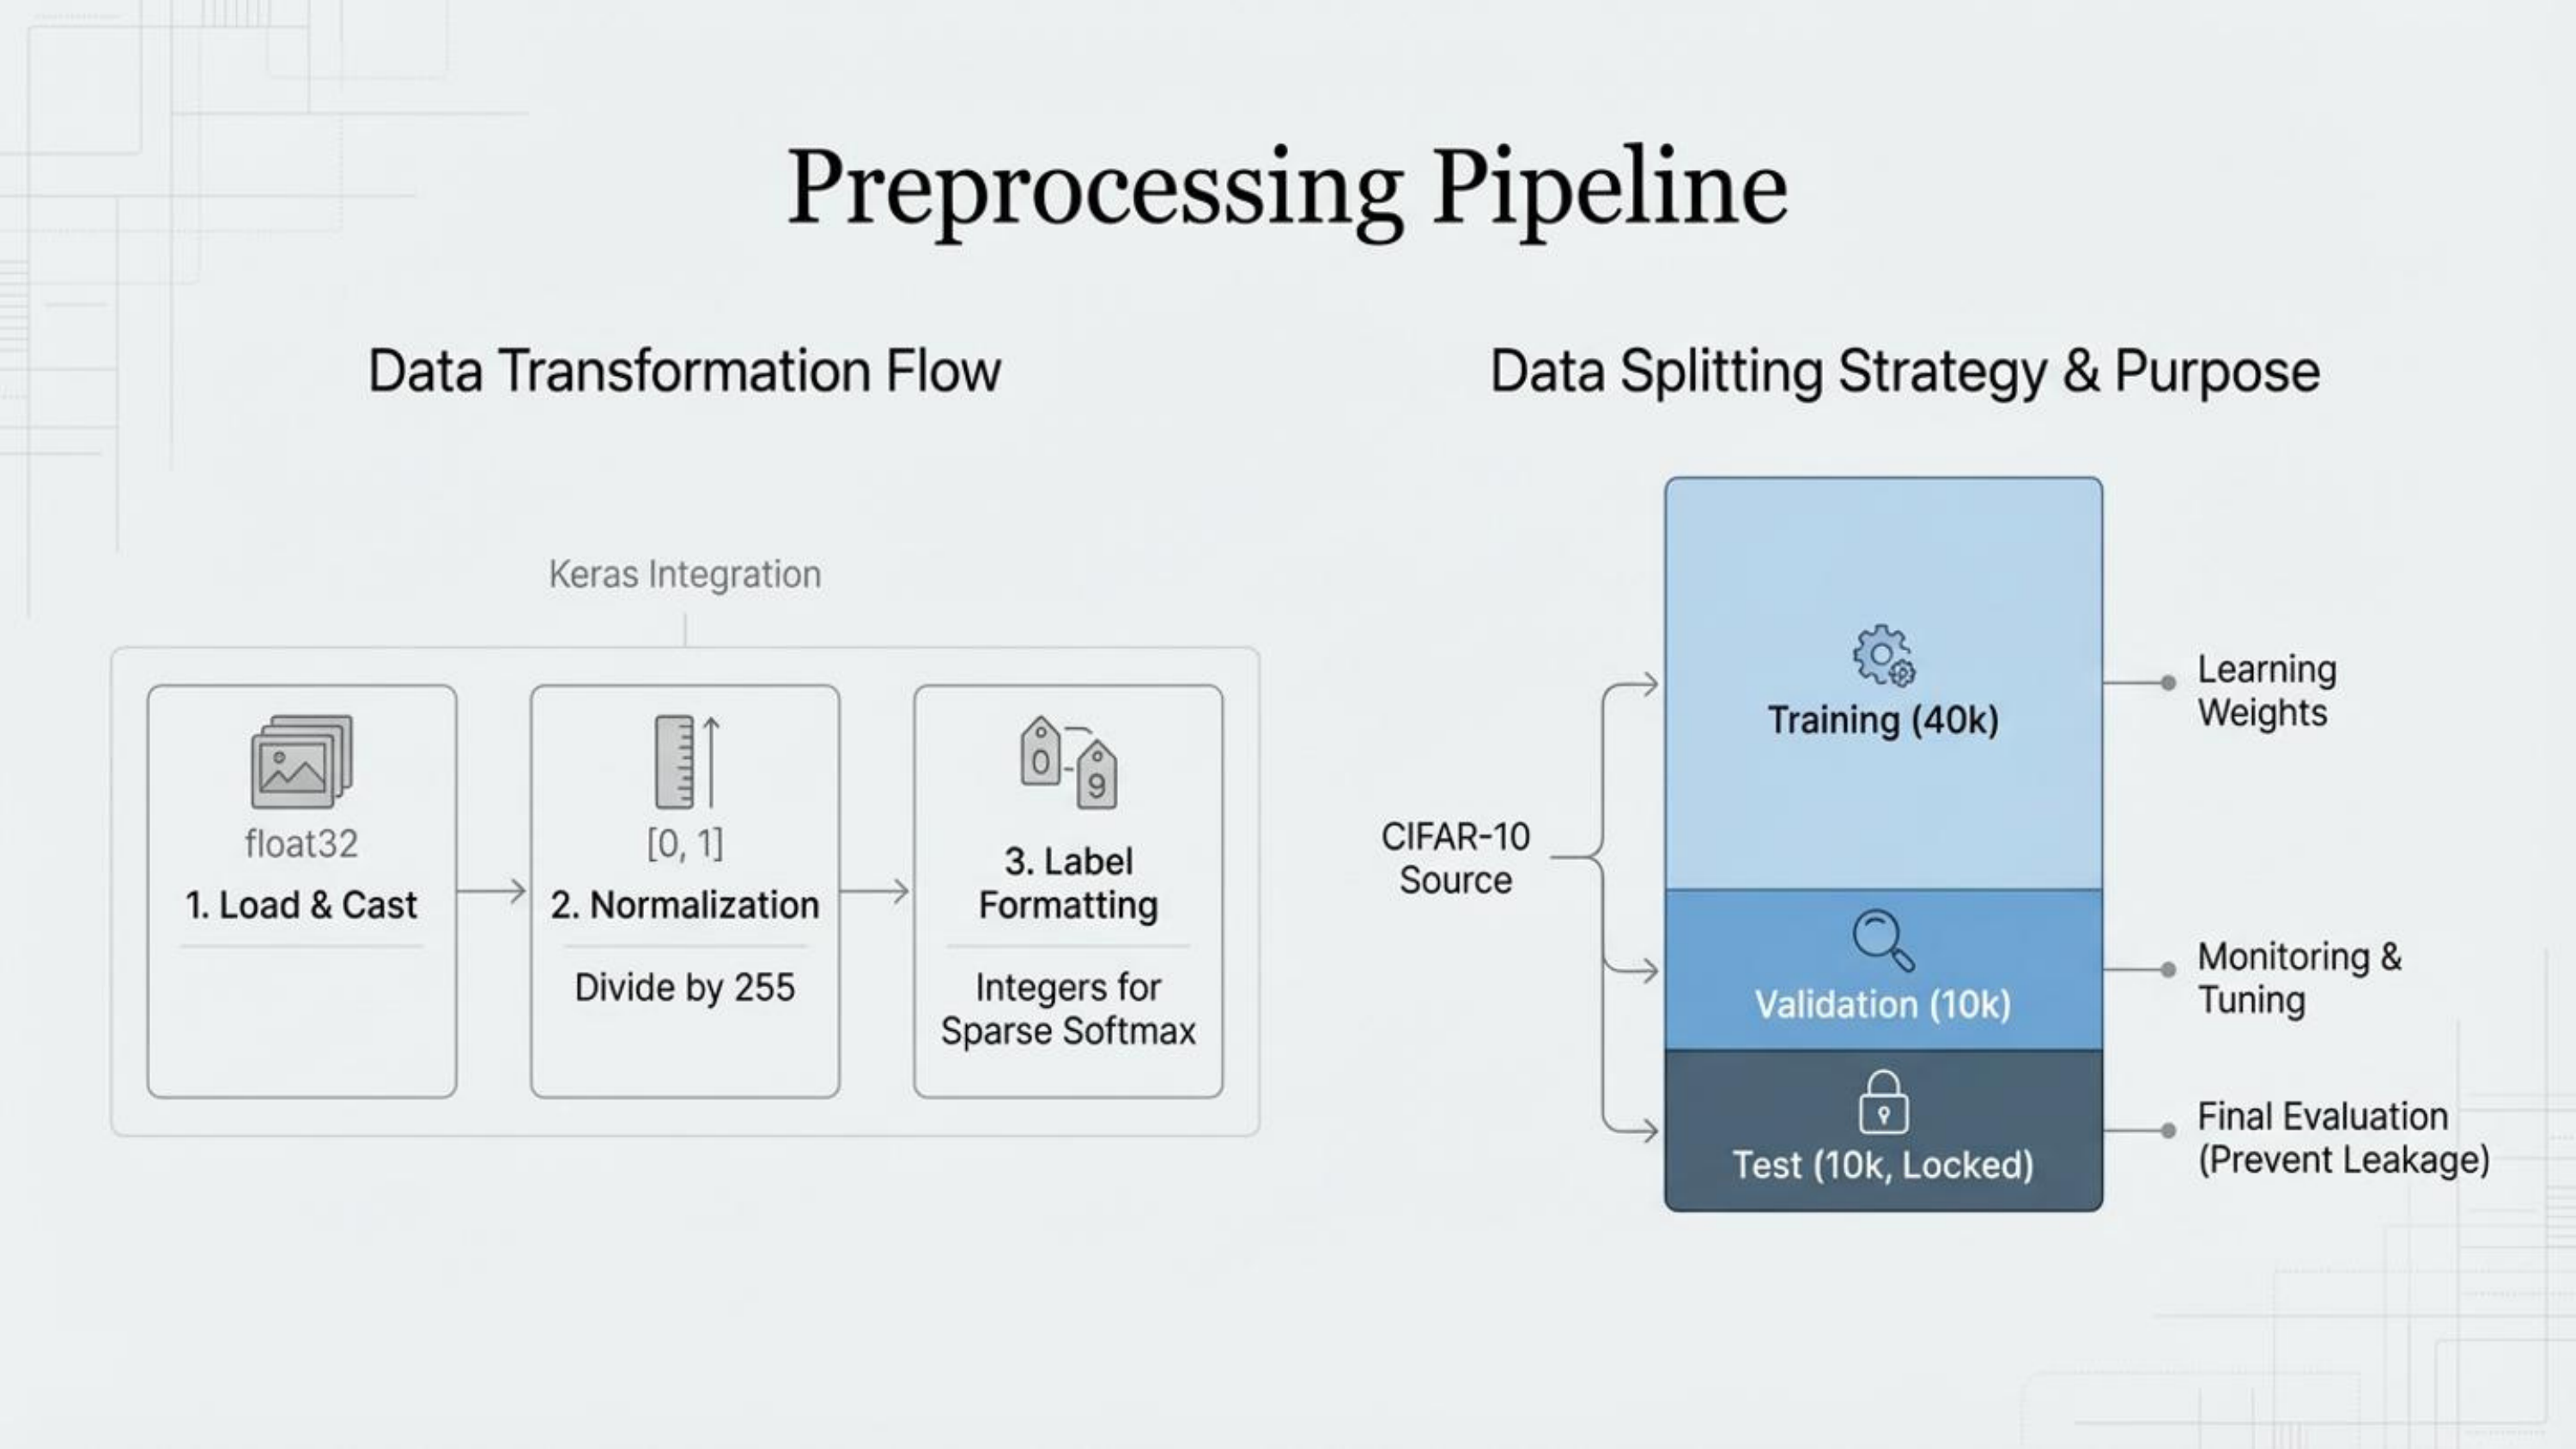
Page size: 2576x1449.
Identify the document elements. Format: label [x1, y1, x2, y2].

text_box [0, 0, 2576, 1449]
